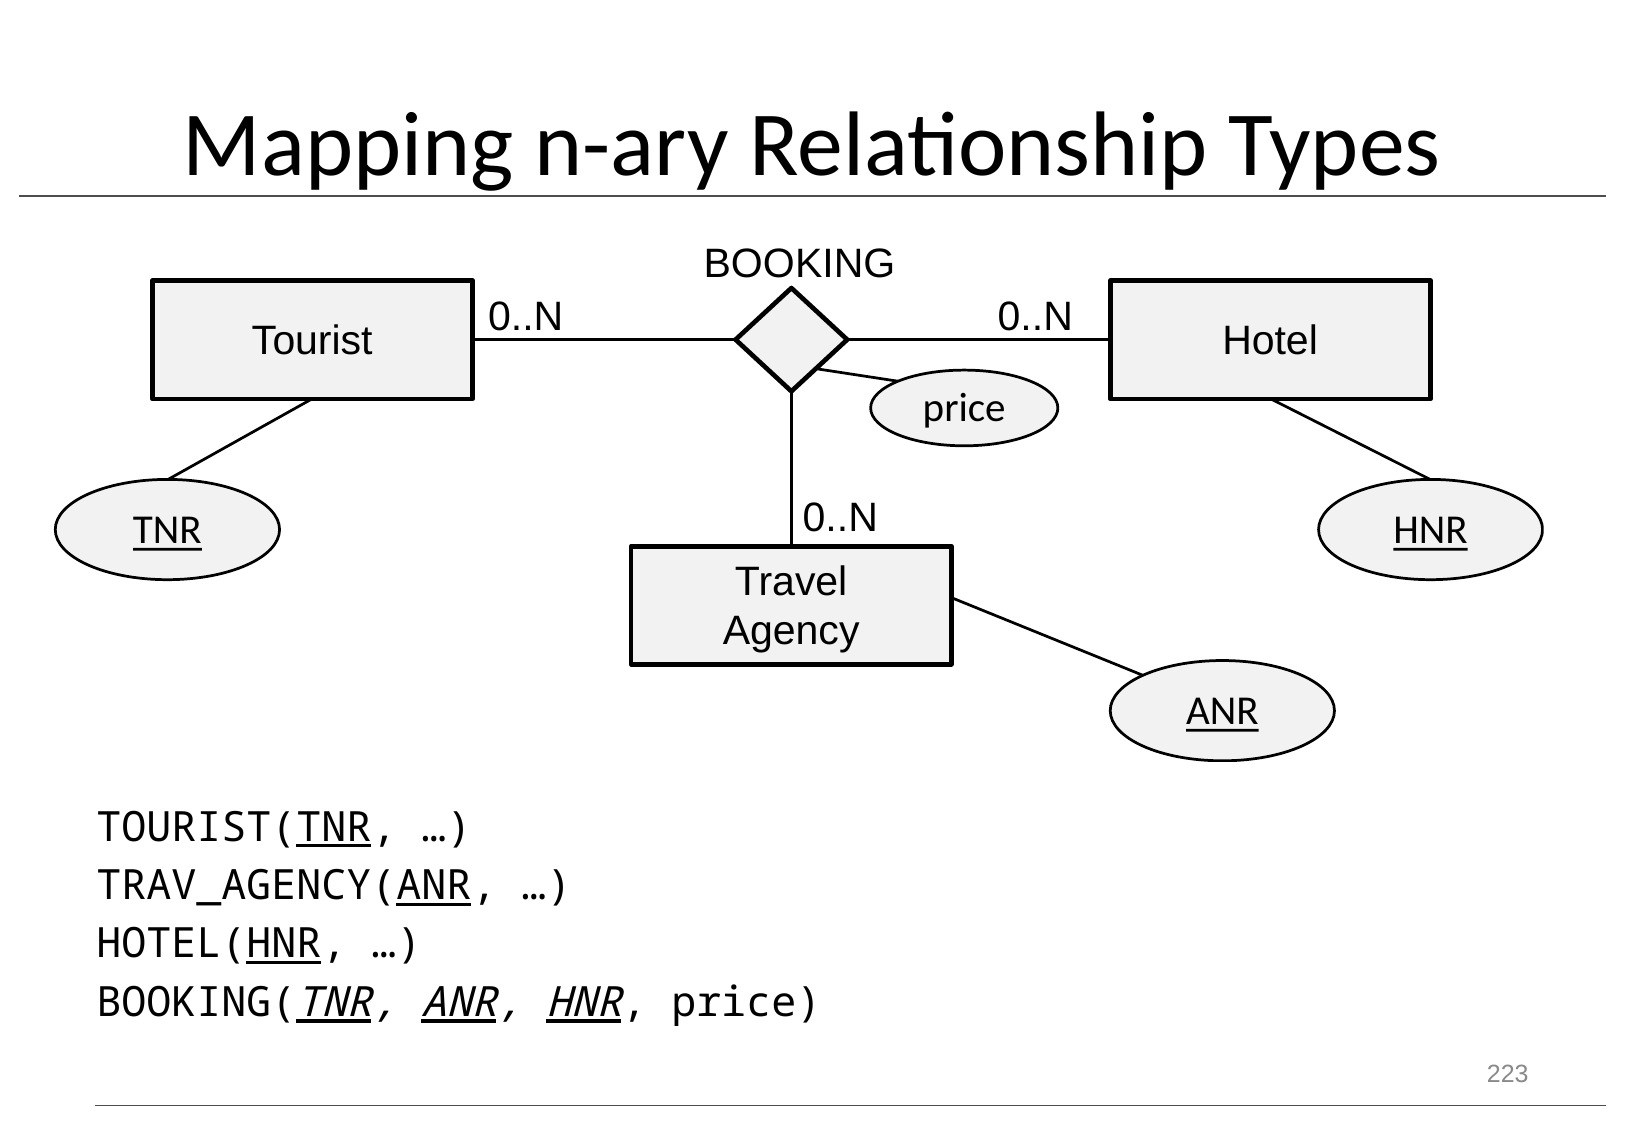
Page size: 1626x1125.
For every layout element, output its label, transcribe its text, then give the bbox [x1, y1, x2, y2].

slide_number 223 [1164, 1042, 1544, 1103]
picture [53, 224, 1544, 763]
list TOURIST(TNR, …) TRAV_AGENCY(ANR, …) HOTEL(HNR, …) BOOKING(TNR, ANR, HNR, price) [81, 791, 1544, 1043]
title Mapping n-ary Relationship Types [81, 45, 1544, 224]
